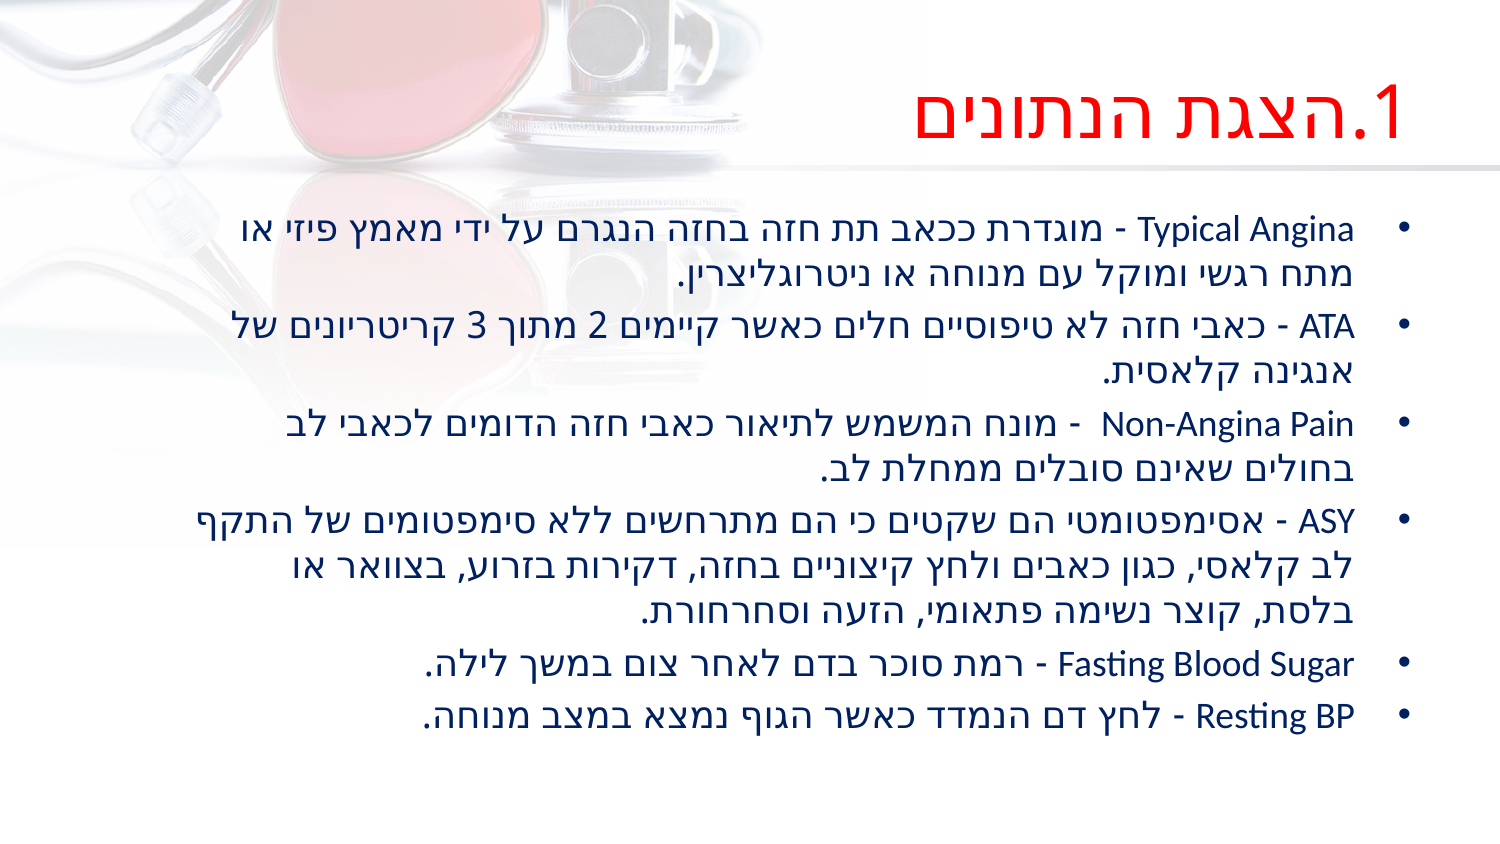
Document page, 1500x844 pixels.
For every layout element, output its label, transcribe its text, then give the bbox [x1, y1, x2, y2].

title הצגת הנתונים [374, 46, 1427, 172]
list Typical Angina - מוגדרת ככאב תת חזה בחזה הנגרם על ידי מאמץ פיזי או מתח רגשי ומוקל עם מנוחה או ניטרוגליצרין. ATA - כאבי חזה לא טיפוסיים חלים כאשר קיימים 2 מתוך 3 קריטריונים של אנגינה קלאסית. Non-Angina Pain - מונח המשמש לתיאור כאבי חזה הדומים לכאבי לב בחולים שאינם סובלים ממחלת לב. ASY - אסימפטומטי הם שקטים כי הם מתרחשים ללא סימפטומים של התקף לב קלאסי, כגון כאבים ולחץ קיצוניים בחזה, דקירות בזרוע, בצוואר או בלסת, קוצר נשימה פתאומי, הזעה וסחרחורת. Fasting Blood Sugar - רמת סוכר בדם לאחר צום במשך לילה. Resting BP - לחץ דם הנמדד כאשר הגוף נמצא במצב מנוחה. [173, 196, 1427, 823]
